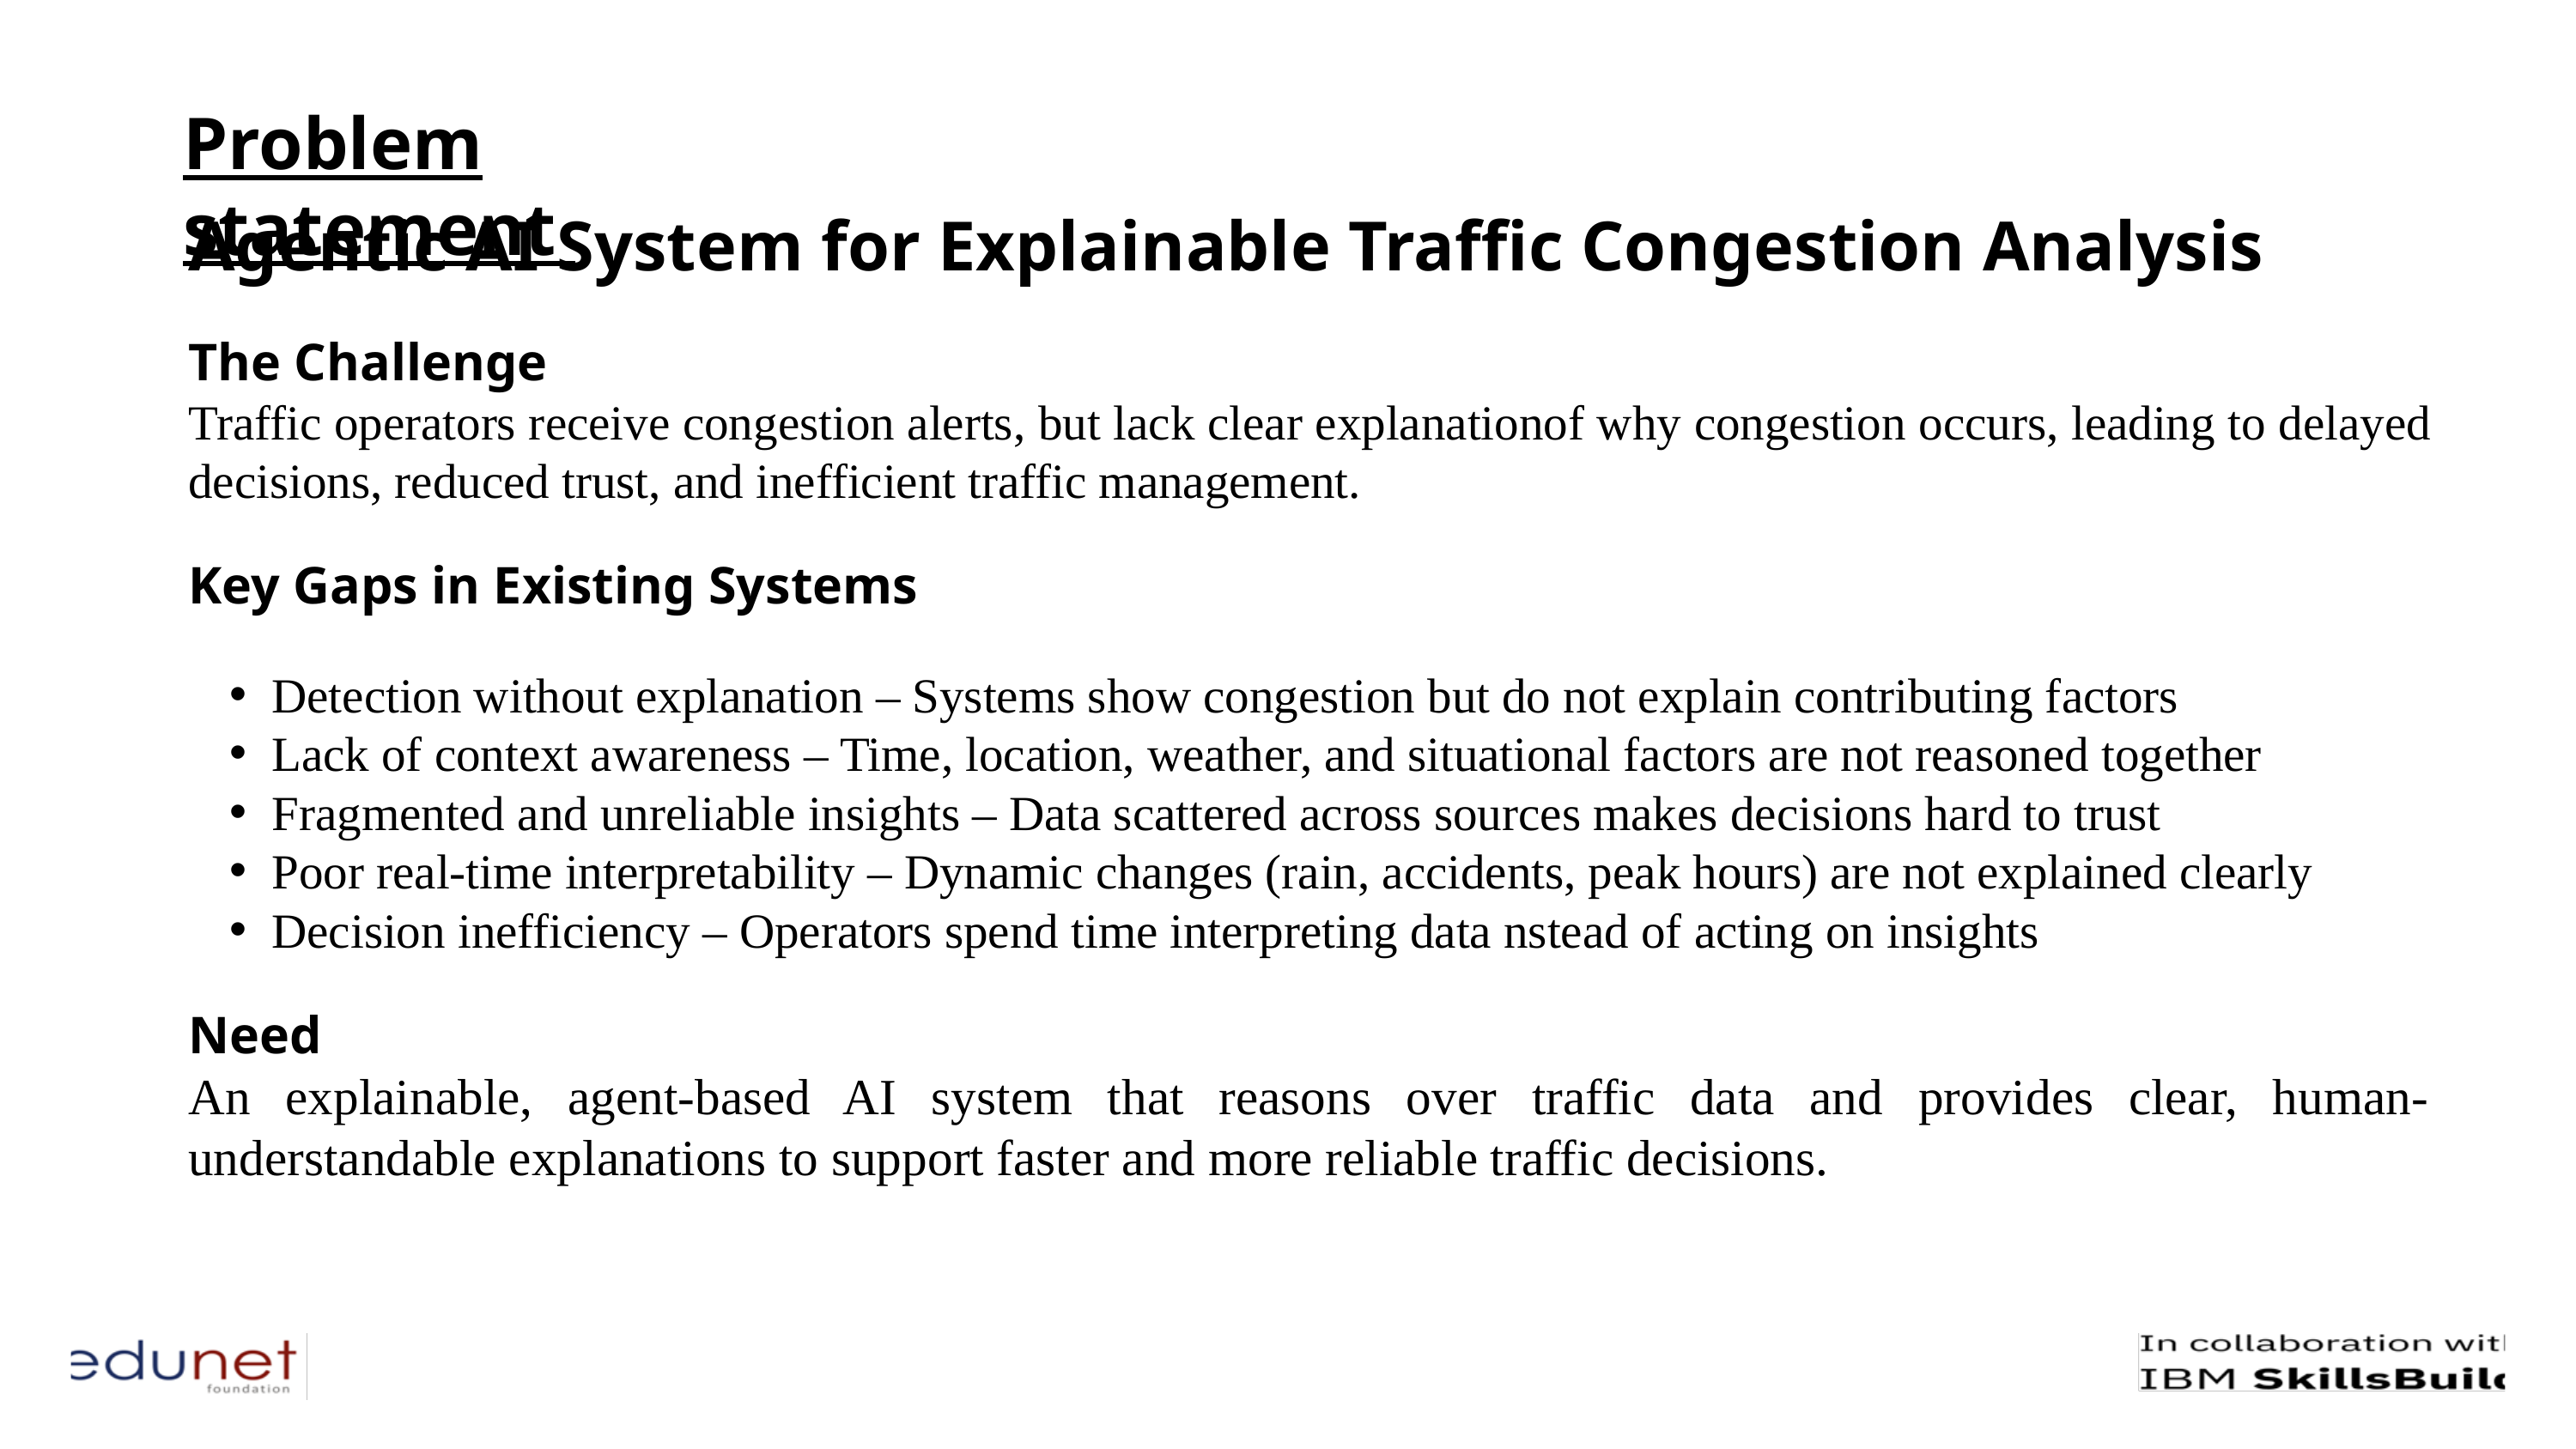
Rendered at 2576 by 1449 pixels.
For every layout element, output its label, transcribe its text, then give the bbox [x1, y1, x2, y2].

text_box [70, 1333, 2506, 1400]
text_box Agentic AI System for Explainable Traffic Congestion Analysis The Challenge Traffic operators receive congestion alerts, but lack clear explanationof why congestion occurs, leading to delayed decisions, reduced trust, and inefficient traffic management. Key Gaps in Existing Systems Detection without explanation – Systems show congestion but do not explain contributing factors Lack of context awareness – Time, location, weather, and situational factors are not reasoned together Fragmented and unreliable insights – Data scattered across sources makes decisions hard to trust Poor real-time interpretability – Dynamic changes (rain, accidents, peak hours) are not explained clearly Decision inefficiency – Operators spend time interpreting data nstead of acting on insights Need An explainable, agent-based AI system that reasons over traffic data and provides clear, human-understandable explanations to support faster and more reliable traffic decisions. [188, 203, 2432, 1186]
text_box Problem statement [183, 98, 840, 270]
